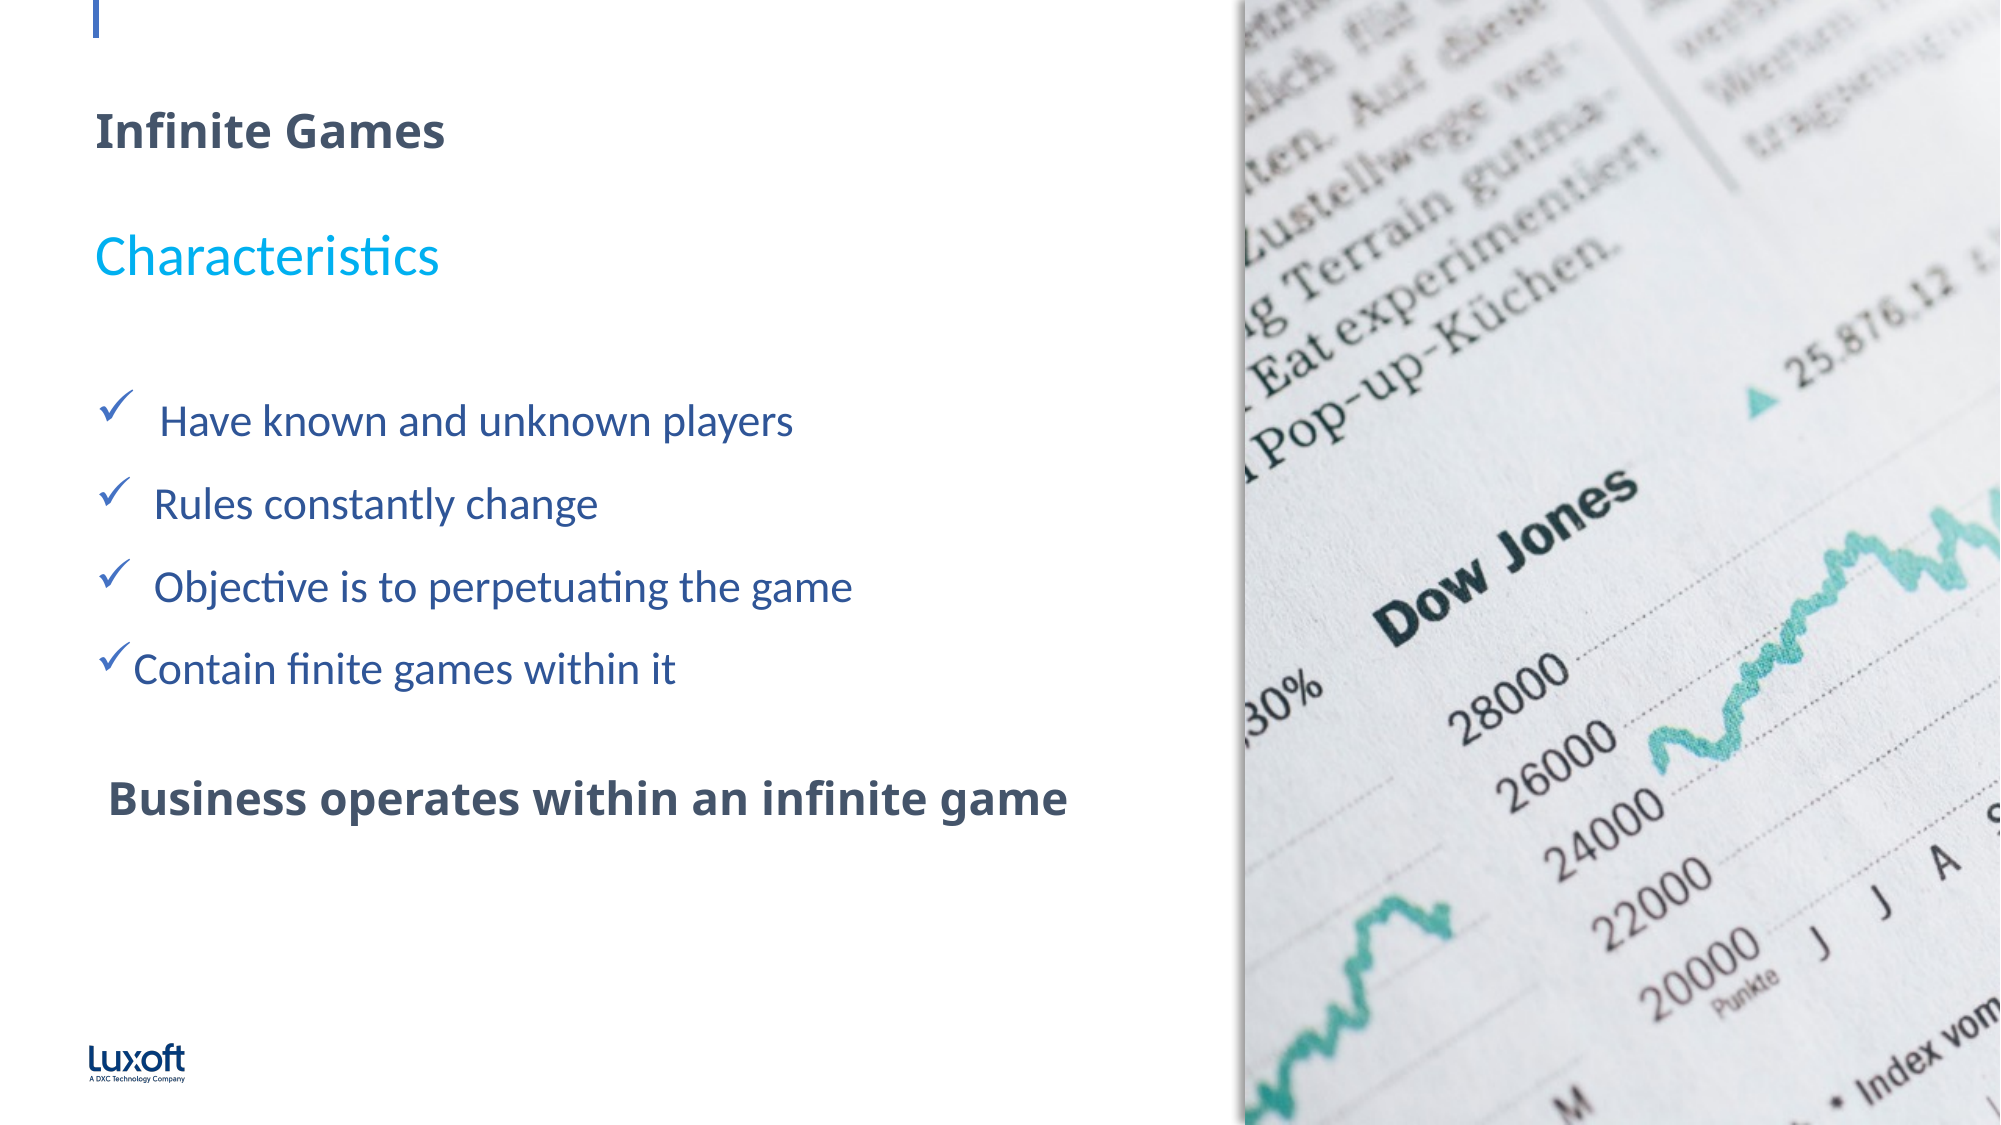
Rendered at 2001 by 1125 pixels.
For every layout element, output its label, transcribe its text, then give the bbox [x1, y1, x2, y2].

text_box Characteristics Have known and unknown players Rules constantly change Objective is to perpetuating the game Contain finite games within it [80, 209, 1207, 1007]
title Infinite Games [80, 100, 1232, 167]
picture [80, 1034, 194, 1092]
picture [1245, 0, 2000, 1125]
text_box Business operates within an infinite game [92, 762, 1174, 832]
